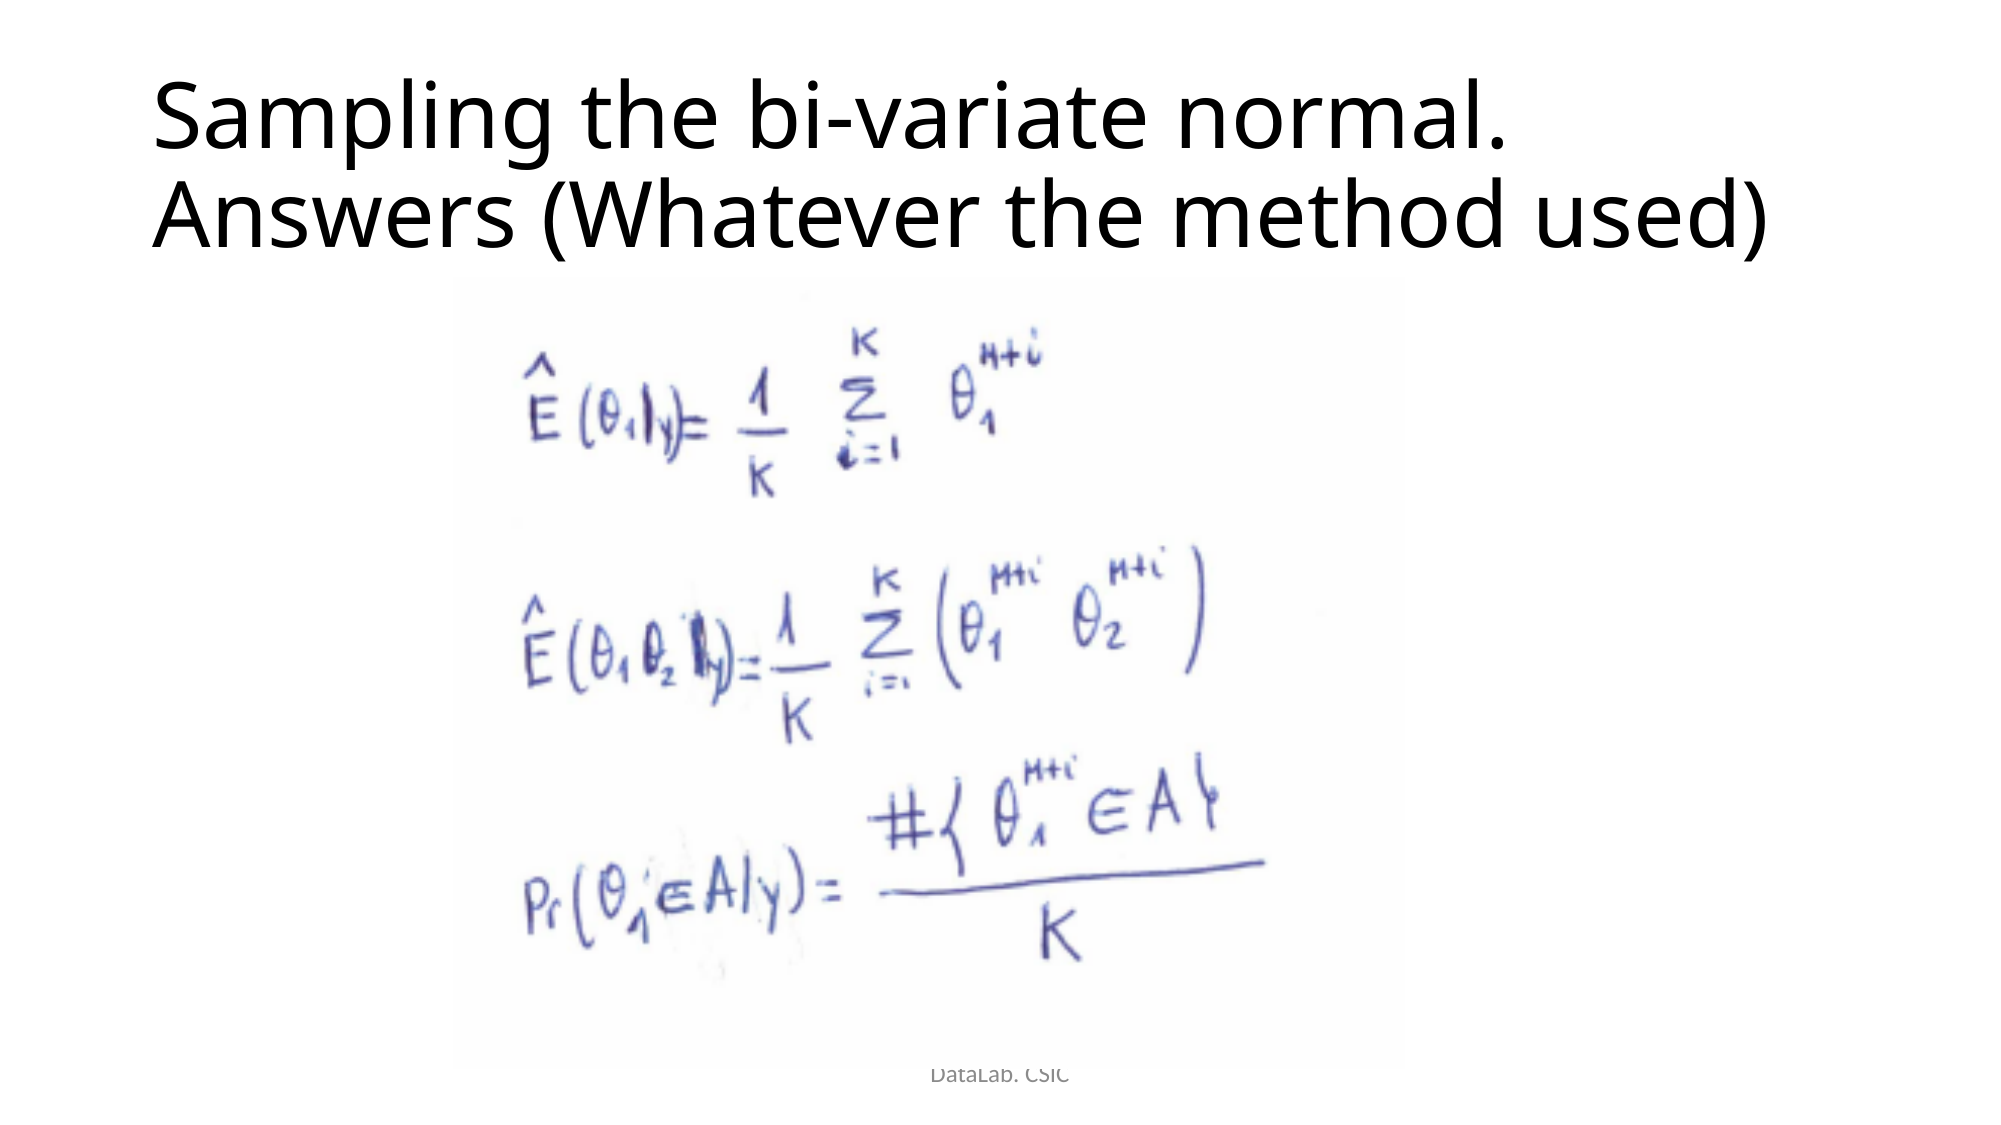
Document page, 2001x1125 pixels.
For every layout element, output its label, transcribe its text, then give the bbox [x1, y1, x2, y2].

picture [453, 277, 1405, 1069]
footer DataLab. CSIC [662, 1069, 1338, 1103]
title Sampling the bi-variate normal. Answers (Whatever the method used) [137, 59, 1863, 278]
